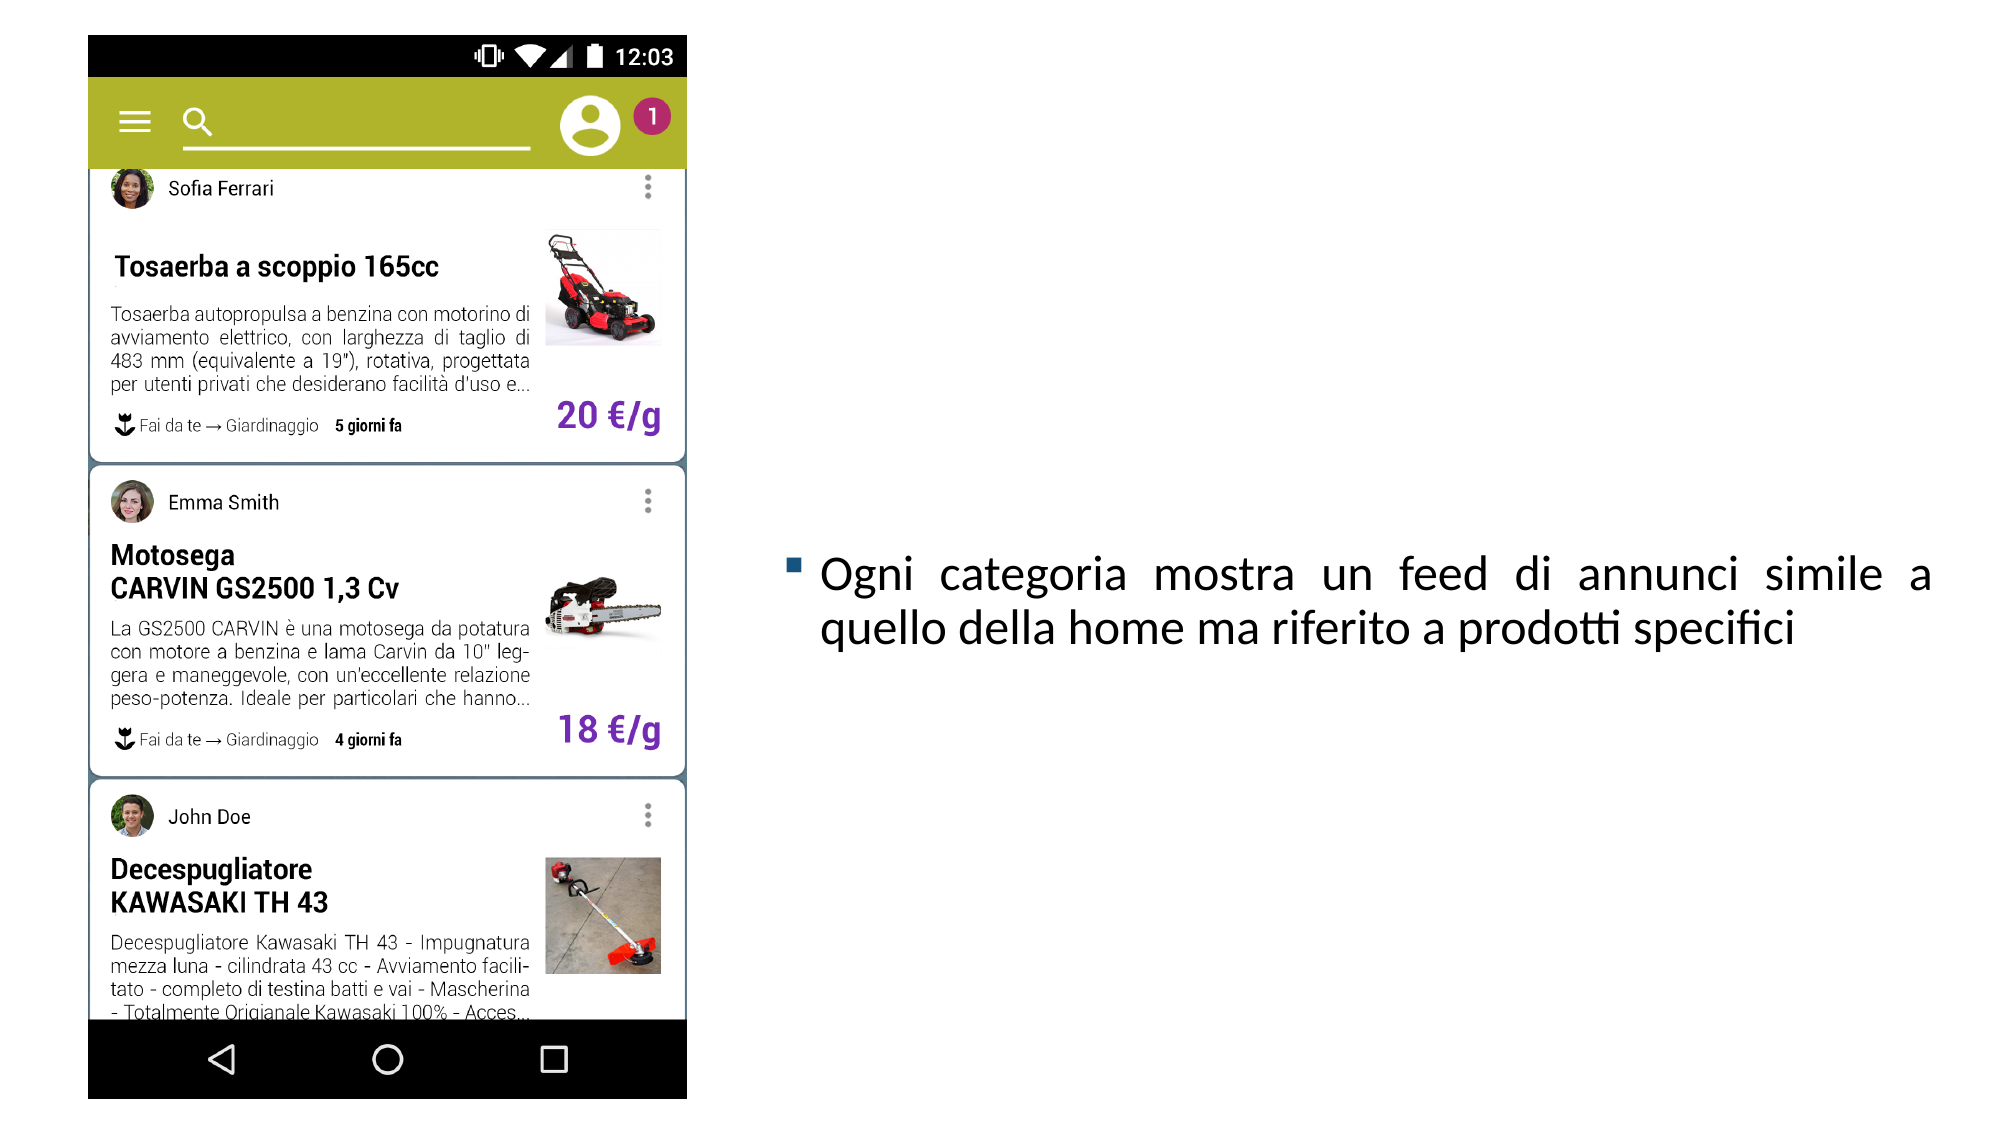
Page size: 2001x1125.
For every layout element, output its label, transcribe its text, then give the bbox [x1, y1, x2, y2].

list Ogni categoria mostra un feed di annunci simile a quello della home ma riferito a prodotti specifici [767, 118, 1949, 1004]
picture [88, 35, 687, 1099]
